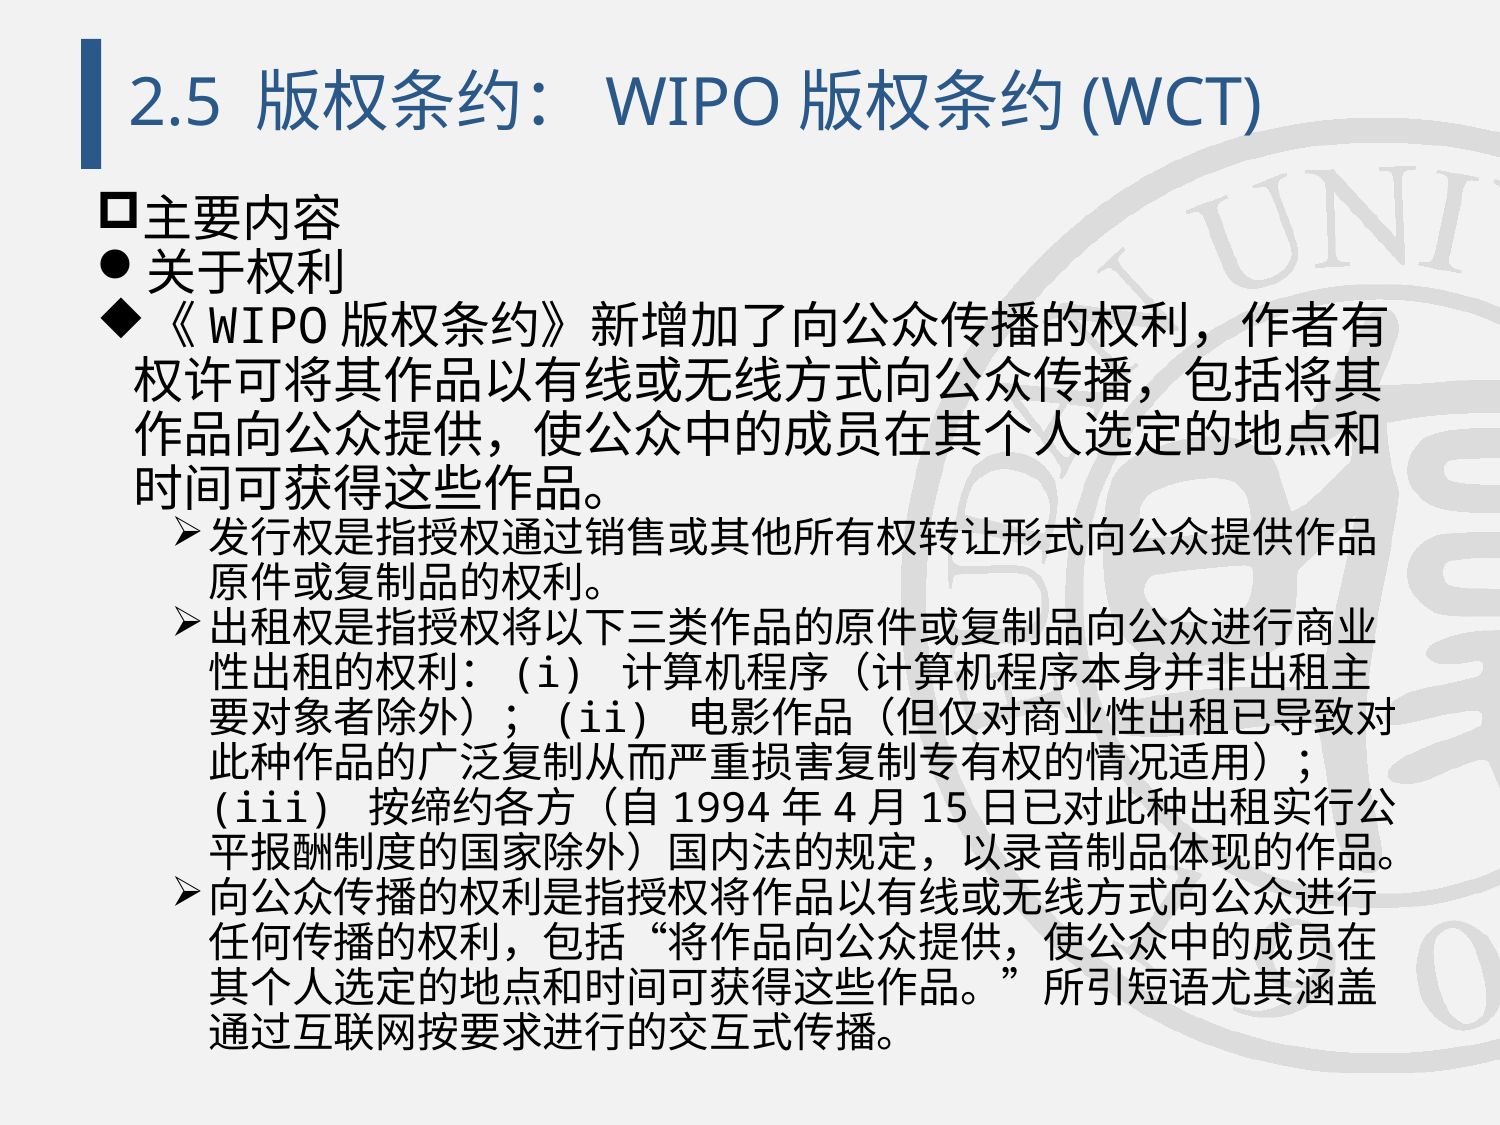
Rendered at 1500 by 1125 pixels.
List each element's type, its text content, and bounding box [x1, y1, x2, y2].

title 2.5 版权条约：WIPO版权条约(WCT) [113, 49, 1387, 159]
list 主要内容 关于权利 《WIPO版权条约》新增加了向公众传播的权利，作者有权许可将其作品以有线或无线方式向公众传播，包括将其作品向公众提供，使公众中的成员在其个人选定的地点和时间可获得这些作品。 发行权是指授权通过销售或其他所有权转让形式向公众提供作品原件或复制品的权利。 出租权是指授权将以下三类作品的原件或复制品向公众进行商业性出租的权利：(i) 计算机程序（计算机程序本身并非出租主要对象者除外）；(ii) 电影作品（但仅对商业性出租已导致对此种作品的广泛复制从而严重损害复制专有权的情况适用）；(iii) 按缔约各方（自1994年4月15日已对此种出租实行公平报酬制度的国家除外）国内法的规定，以录音制品体现的作品。 向公众传播的权利是指授权将作品以有线或无线方式向公众进行任何传播的权利，包括“将作品向公众提供，使公众中的成员在其个人选定的地点和时间可获得这些作品。”所引短语尤其涵盖通过互联网按要求进行的交互式传播。 [81, 185, 1417, 1014]
